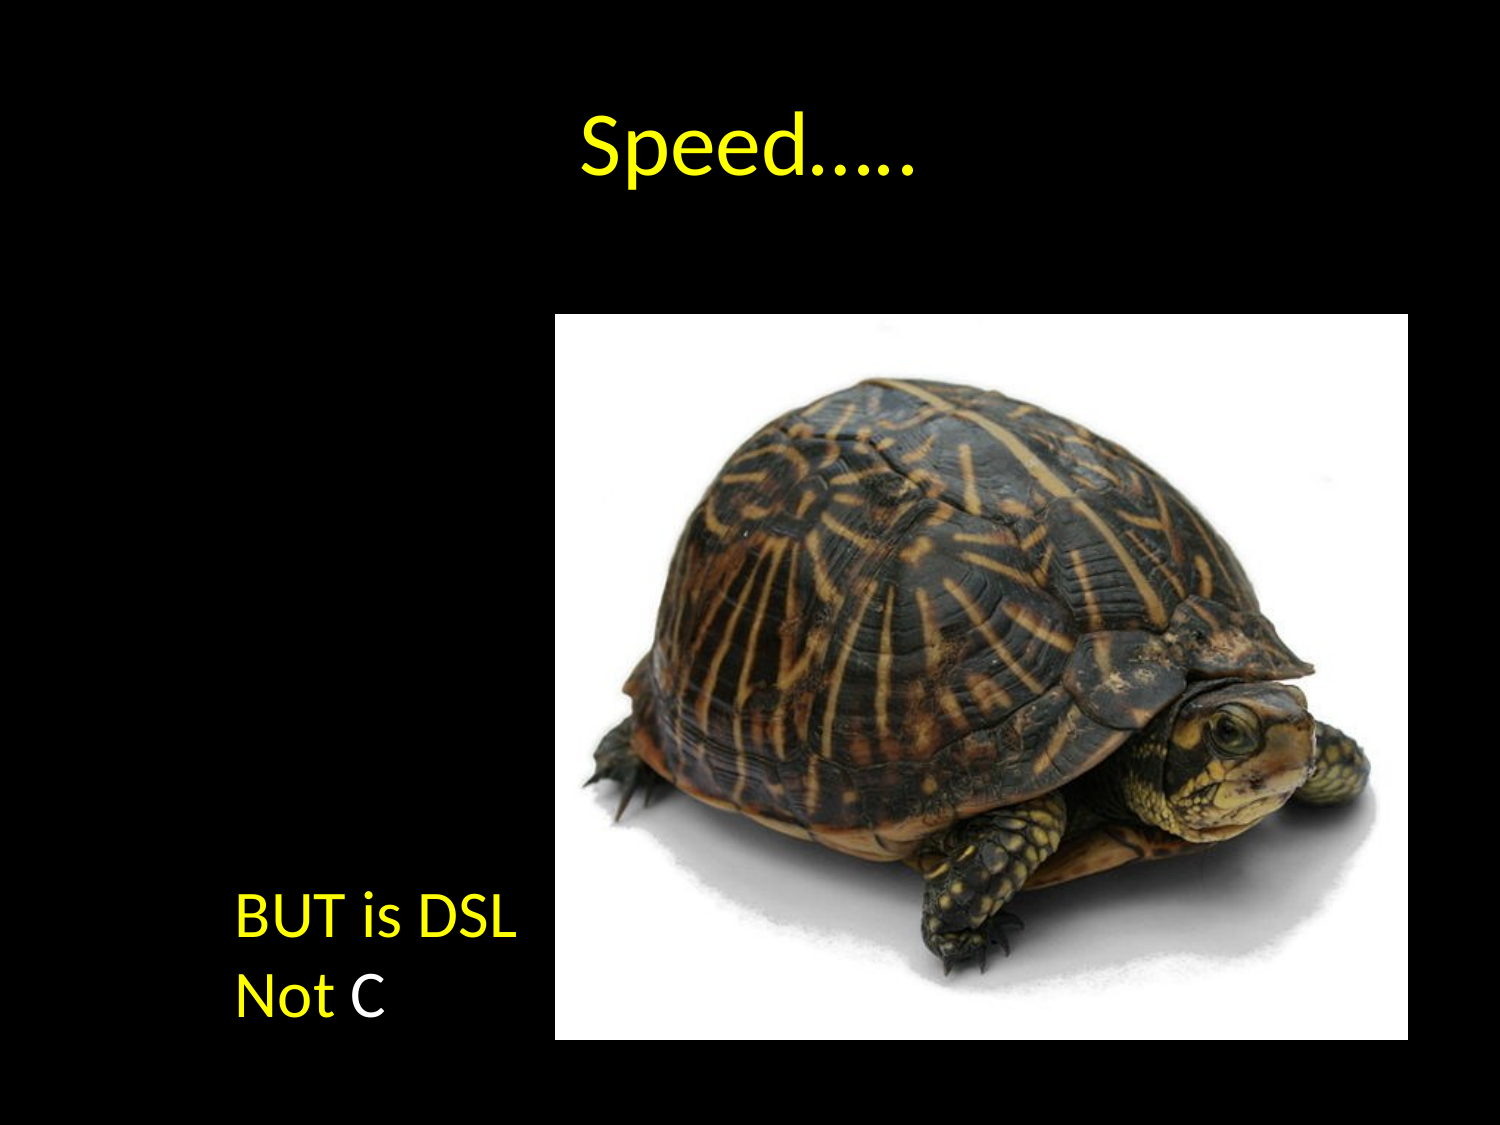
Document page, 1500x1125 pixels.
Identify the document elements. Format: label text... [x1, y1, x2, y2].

text_box BUT is DSL Not C [220, 863, 533, 1038]
picture [555, 314, 1408, 1040]
title Speed….. [75, 45, 1425, 233]
